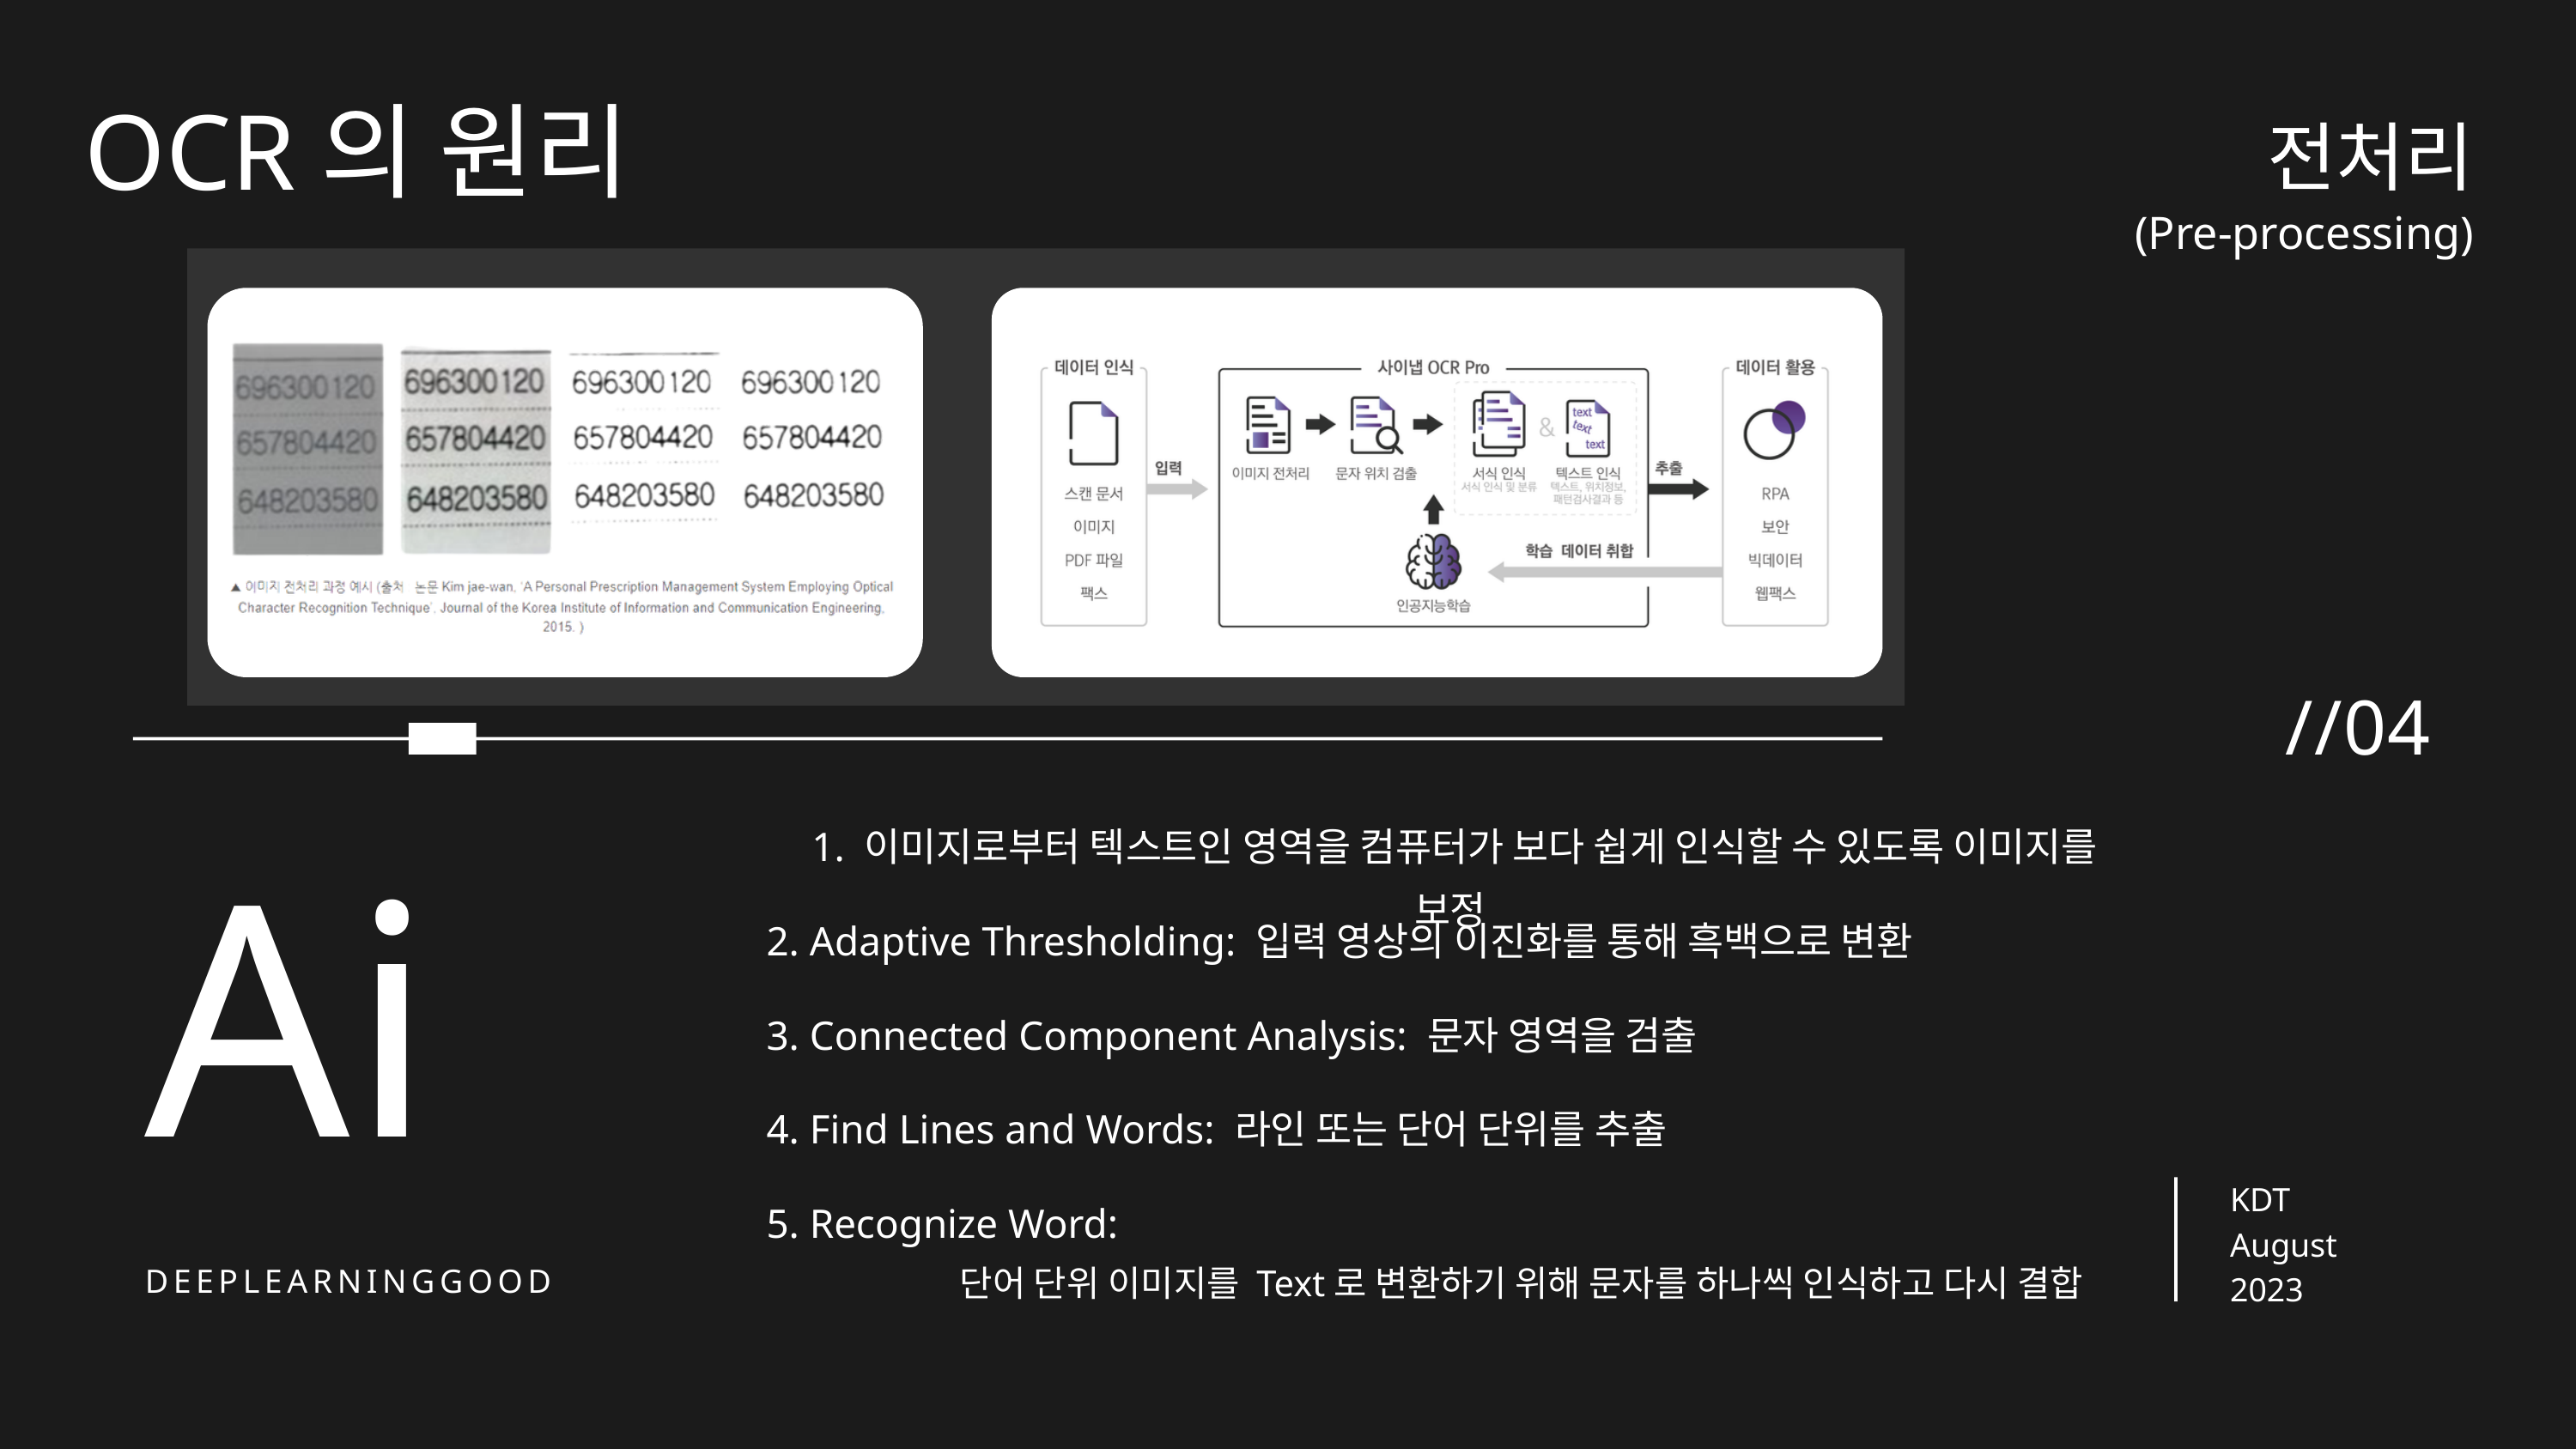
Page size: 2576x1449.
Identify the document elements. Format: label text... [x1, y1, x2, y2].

text_box 5. Recognize Word: 단어 단위 이미지를 Text로 변환하기 위해 문자를 하나씩 인식하고 다시 결합 [766, 1183, 2084, 1367]
text_box 2. Adaptive Thresholding: 입력 영상의 이진화를 통해 흑백으로 변환 [766, 900, 2084, 964]
text_box 전처리 (Pre-processing) [2063, 101, 2475, 317]
text_box 1. 이미지로부터 텍스트인 영역을 컴퓨터가 보다 쉽게 인식할 수 있도록 이미지를 보정 [772, 806, 2137, 933]
text_box [477, 737, 1883, 741]
text_box [408, 723, 477, 755]
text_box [207, 287, 924, 678]
text_box 4. Find Lines and Words: 라인 또는 단어 단위를 추출 [766, 1088, 2084, 1153]
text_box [991, 287, 1883, 678]
text_box //04 [2020, 664, 2432, 771]
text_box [2173, 1177, 2432, 1304]
text_box OCR의 원리 [85, 96, 1761, 211]
text_box 3. Connected Component Analysis: 문자 영역을 검출 [766, 995, 2084, 1058]
text_box [132, 737, 408, 741]
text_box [144, 842, 740, 1297]
text_box [187, 248, 1905, 706]
